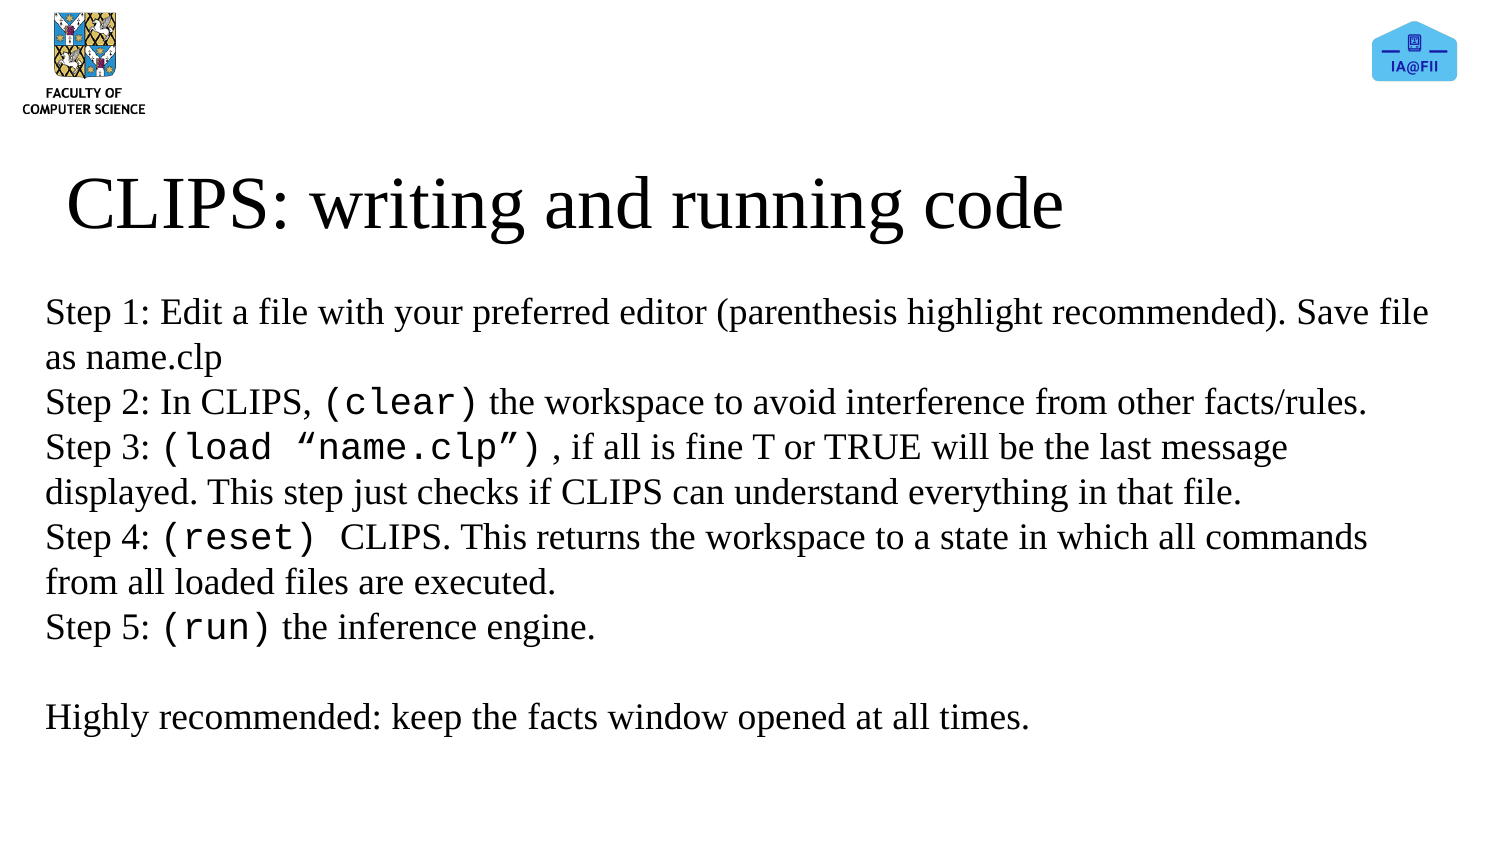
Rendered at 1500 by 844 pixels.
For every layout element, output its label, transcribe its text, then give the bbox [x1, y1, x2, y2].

text_box Step 1: Edit a file with your preferred editor (parenthesis highlight recommended). Save file as name.clp Step 2: In CLIPS, (clear) the workspace to avoid interference from other facts/rules. Step 3: (load “name.clp”) , if all is fine T or TRUE will be the last message displayed. This step just checks if CLIPS can understand everything in that file. Step 4: (reset) CLIPS. This returns the workspace to a state in which all commands from all loaded files are executed. Step 5: (run) the inference engine. Highly recommended: keep the facts window opened at all times. [30, 272, 1449, 825]
picture [0, 0, 169, 141]
title CLIPS: writing and running code [51, 117, 1449, 259]
picture [1349, 0, 1480, 116]
